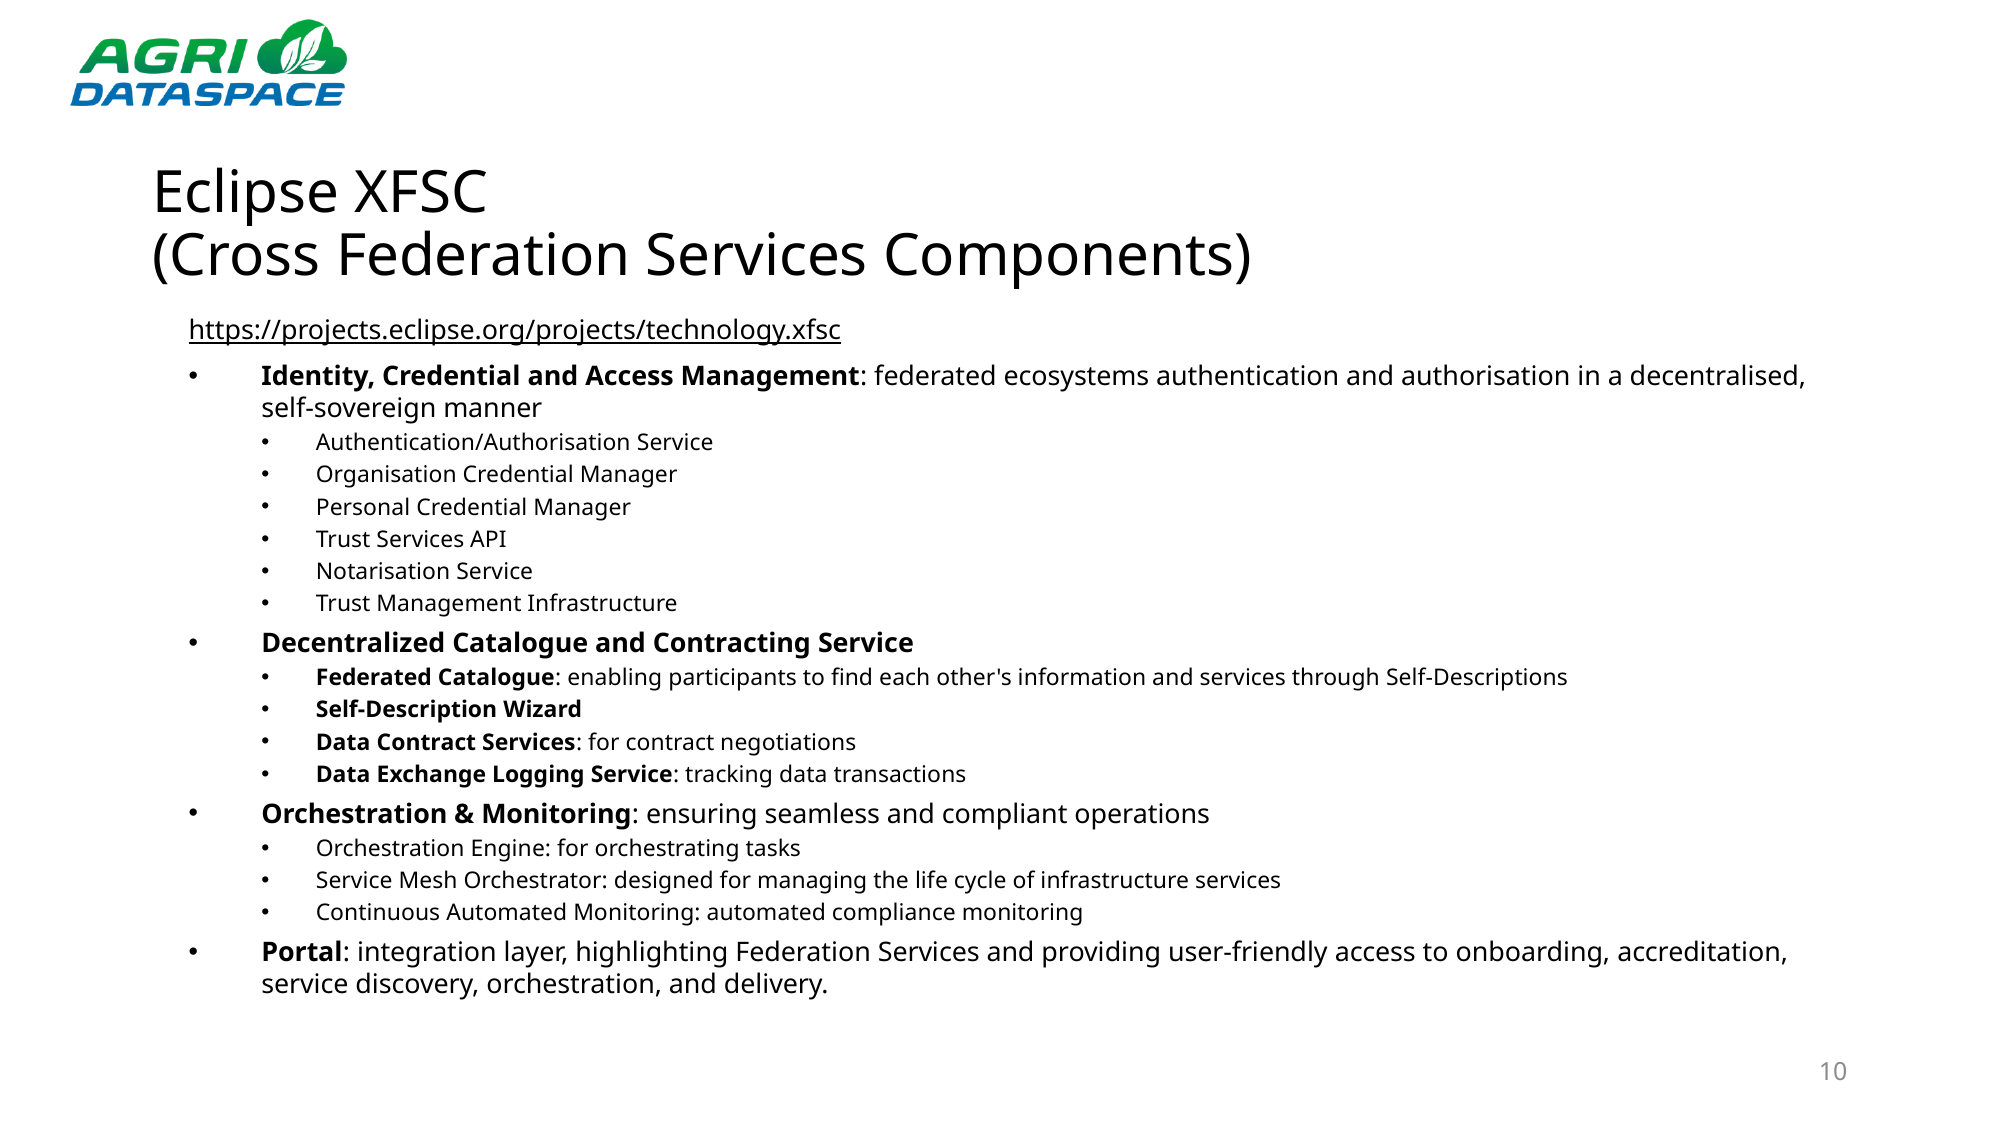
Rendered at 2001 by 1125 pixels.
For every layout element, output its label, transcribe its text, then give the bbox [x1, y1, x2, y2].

slide_number 10 [1725, 1042, 1863, 1103]
list https://projects.eclipse.org/projects/technology.xfsc Identity, Credential and Access Management: federated ecosystems authentication and authorisation in a decentralised, self-sovereign manner Authentication/Authorisation Service Organisation Credential Manager Personal Credential Manager Trust Services API Notarisation Service Trust Management Infrastructure Decentralized Catalogue and Contracting Service Federated Catalogue: enabling participants to find each other's information and services through Self-Descriptions Self-Description Wizard Data Contract Services: for contract negotiations Data Exchange Logging Service: tracking data transactions Orchestration & Monitoring: ensuring seamless and compliant operations Orchestration Engine: for orchestrating tasks Service Mesh Orchestrator: designed for managing the life cycle of infrastructure services Continuous Automated Monitoring: automated compliance monitoring Portal: integration layer, highlighting Federation Services and providing user-friendly access to onboarding, accreditation, service discovery, orchestration, and delivery. [137, 305, 1863, 1014]
picture [70, 19, 347, 106]
title Eclipse XFSC (Cross Federation Services Components) [137, 155, 1863, 295]
